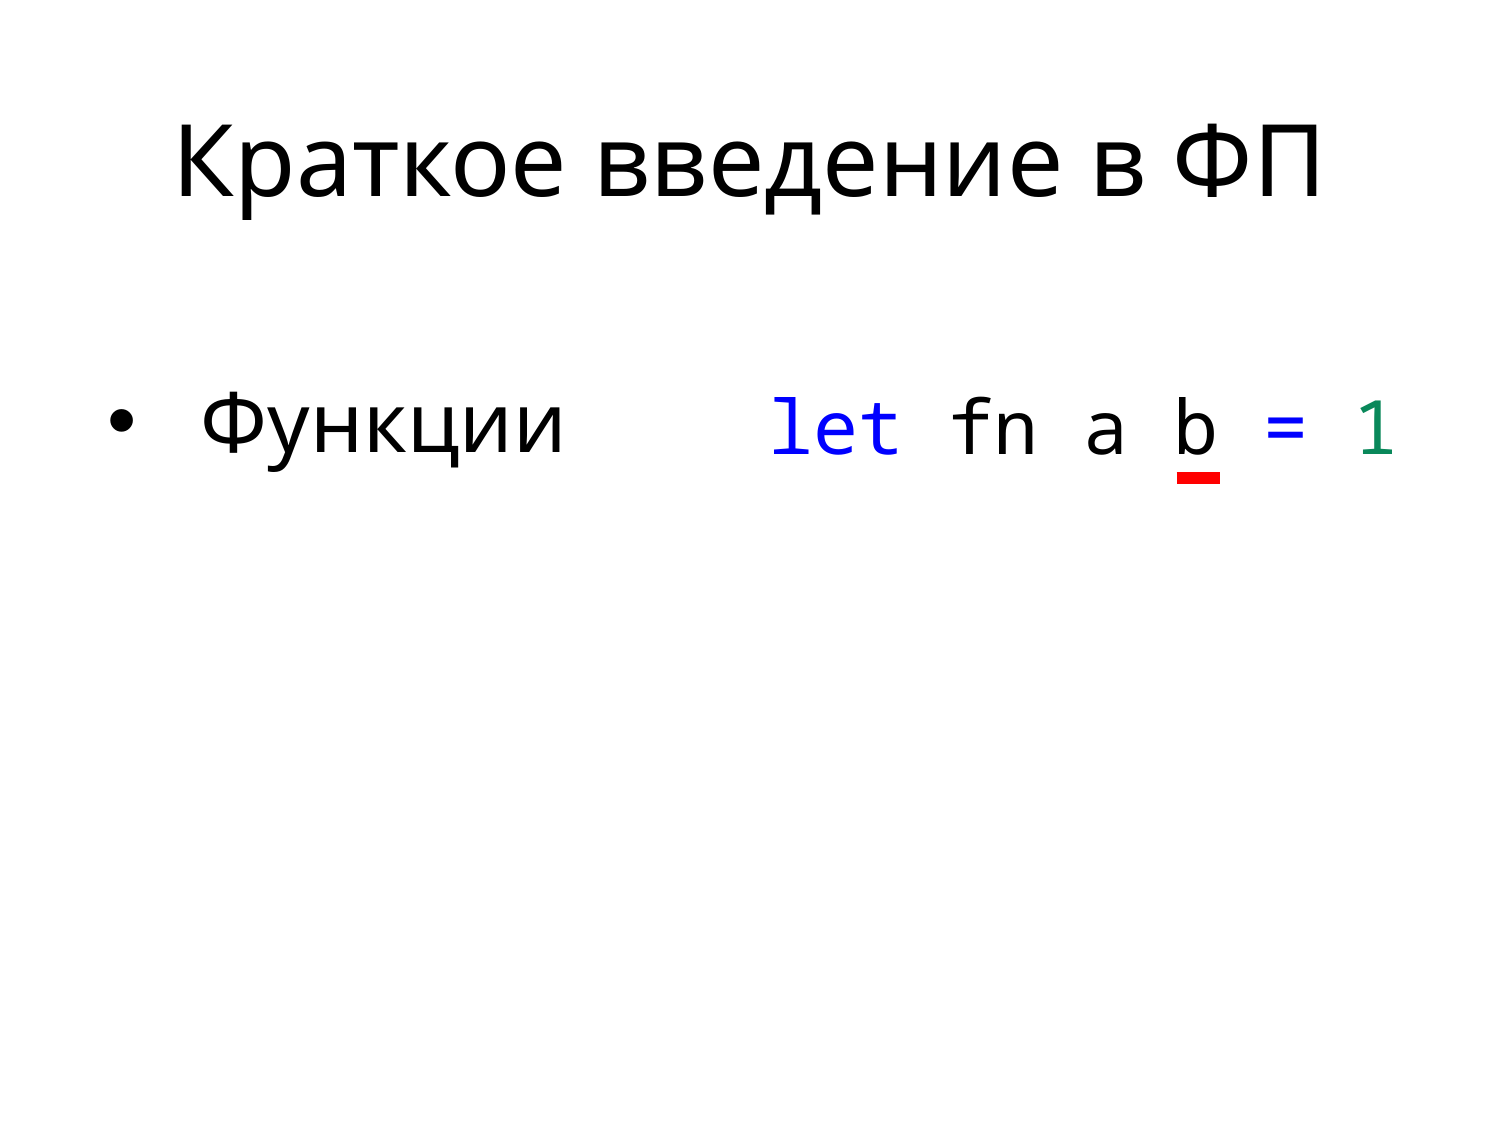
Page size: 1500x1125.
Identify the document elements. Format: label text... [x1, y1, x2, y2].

text_box Функции [92, 362, 582, 477]
text_box let fn a b = 1 [753, 372, 1414, 477]
text_box Краткое введение в ФП [158, 88, 1342, 224]
